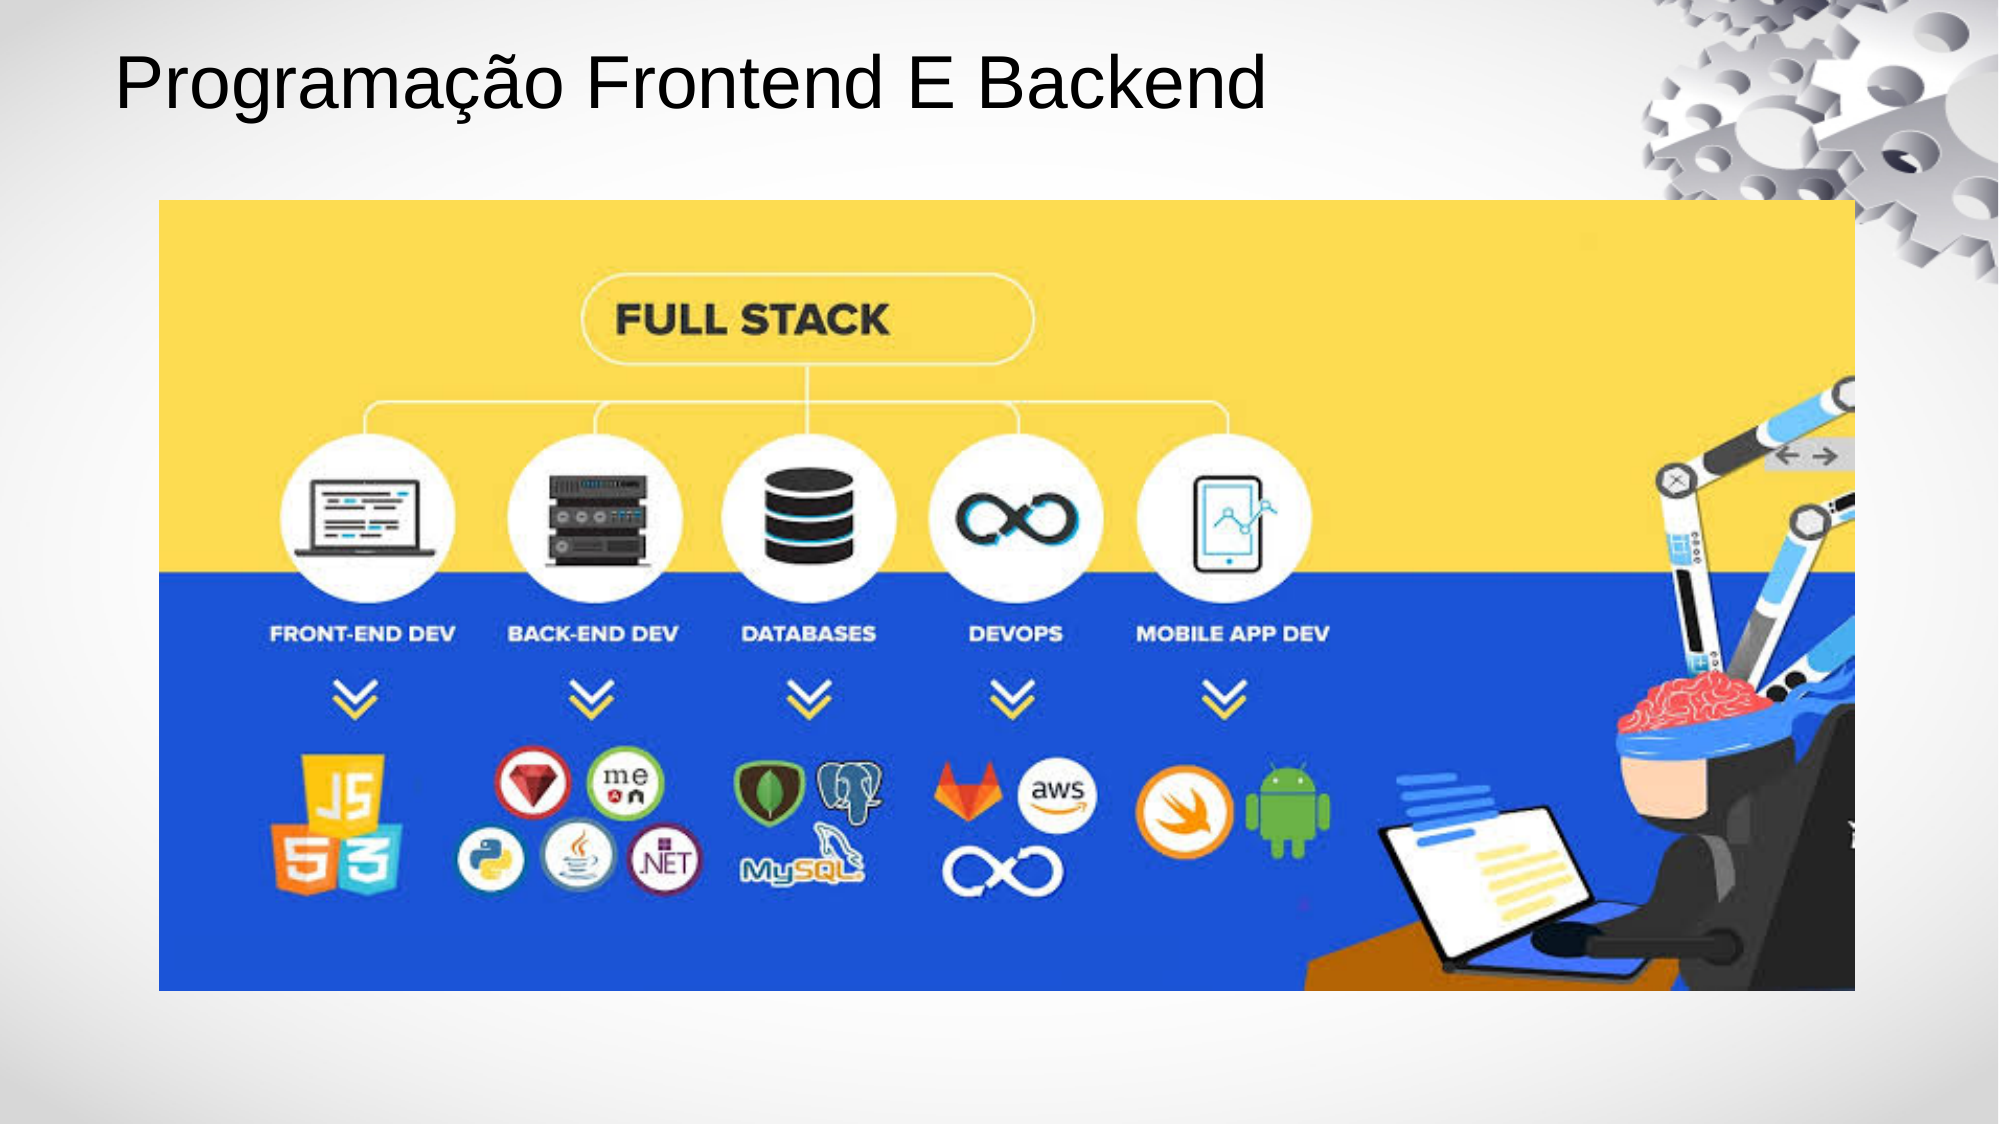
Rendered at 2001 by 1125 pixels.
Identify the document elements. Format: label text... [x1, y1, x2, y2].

picture [0, 0, 1999, 1124]
text_box Programação Frontend E Backend [99, 31, 1899, 125]
